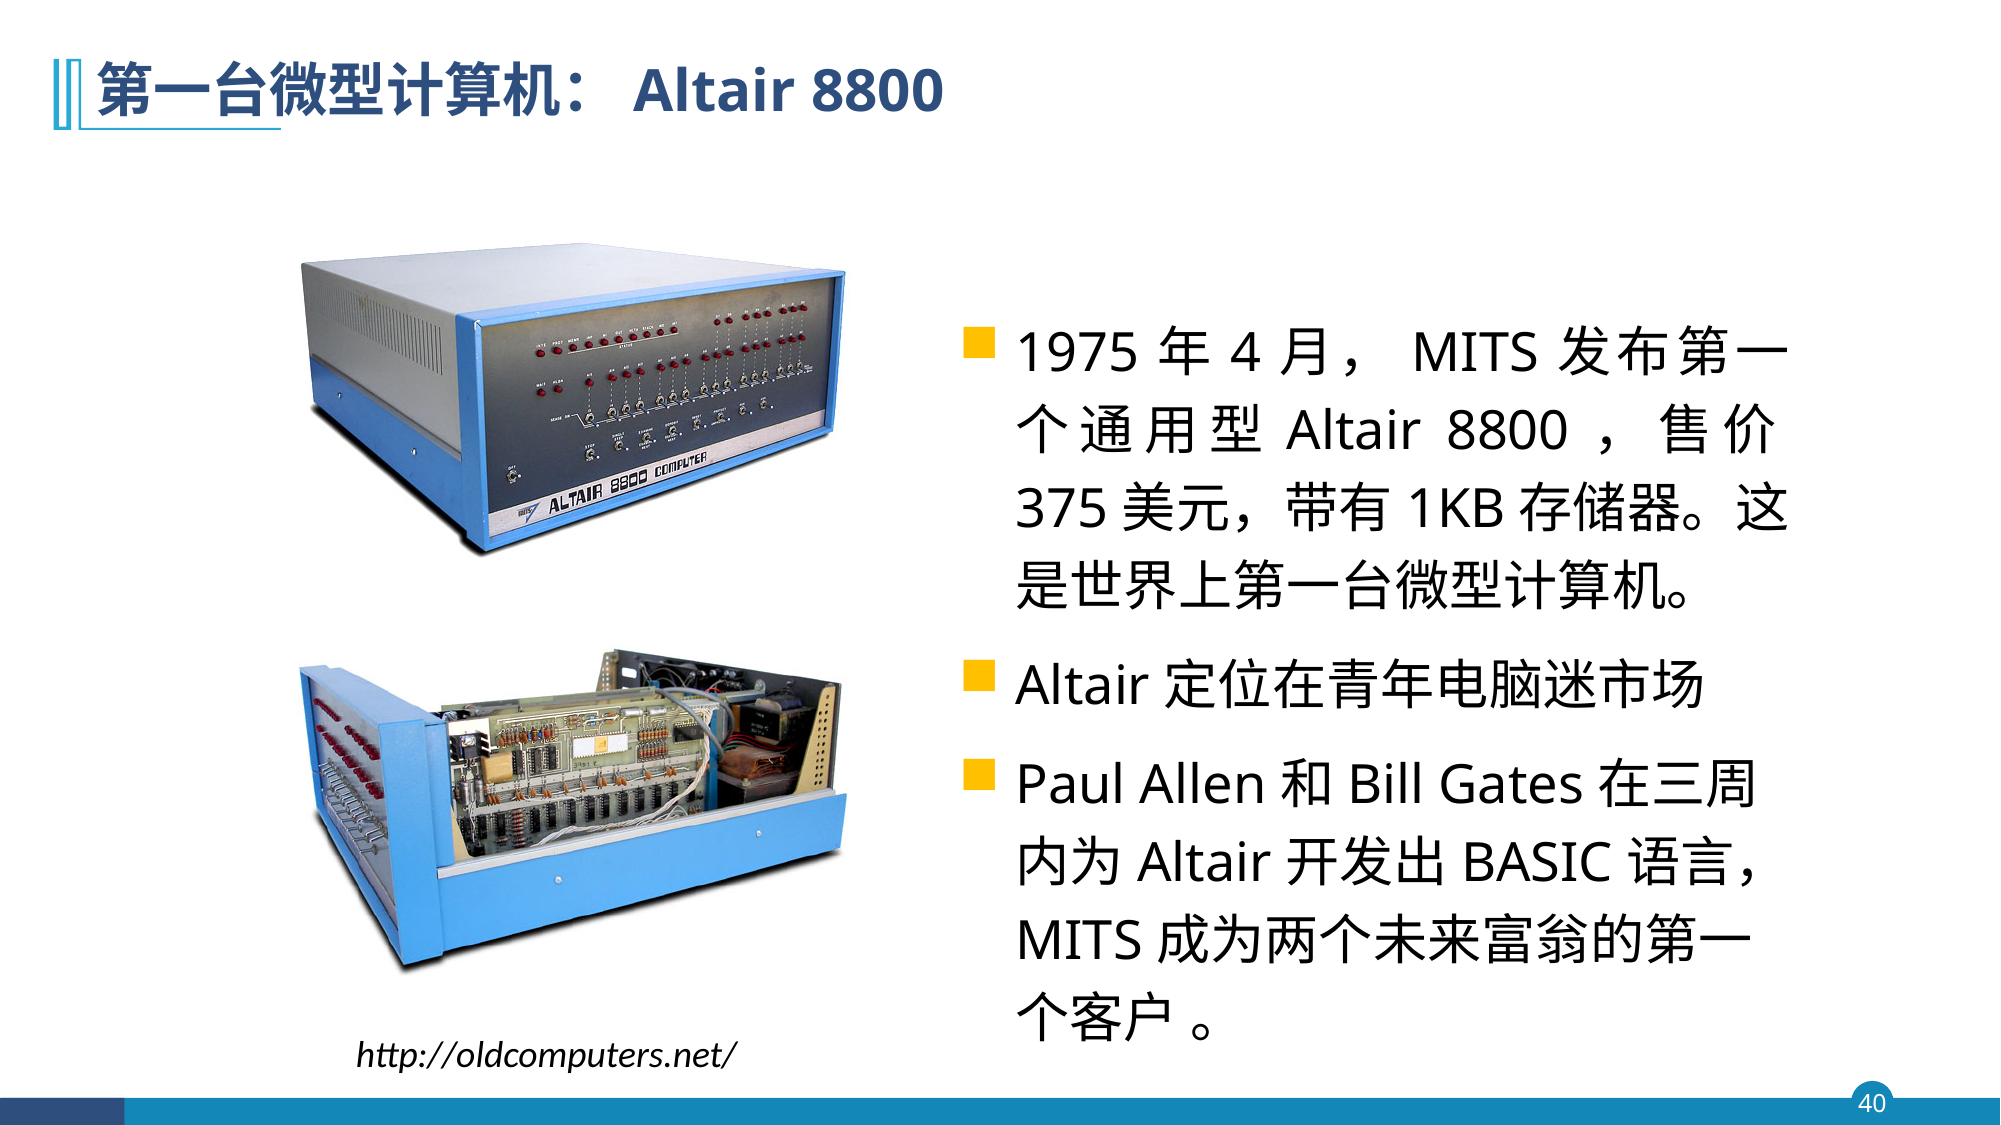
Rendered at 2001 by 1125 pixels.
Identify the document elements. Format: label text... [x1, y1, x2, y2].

picture [296, 645, 849, 976]
list 1975年4月，MITS发布第一个通用型Altair 8800，售价375美元，带有1KB存储器。这是世界上第一台微型计算机。 Altair定位在青年电脑迷市场 Paul Allen和Bill Gates在三周内为Altair开发出BASIC语言，MITS成为两个未来富翁的第一个客户 。 [944, 297, 1805, 994]
picture [291, 231, 855, 563]
title 第一台微型计算机：Altair 8800 [80, 42, 1805, 144]
text_box http://oldcomputers.net/ [340, 1023, 752, 1083]
